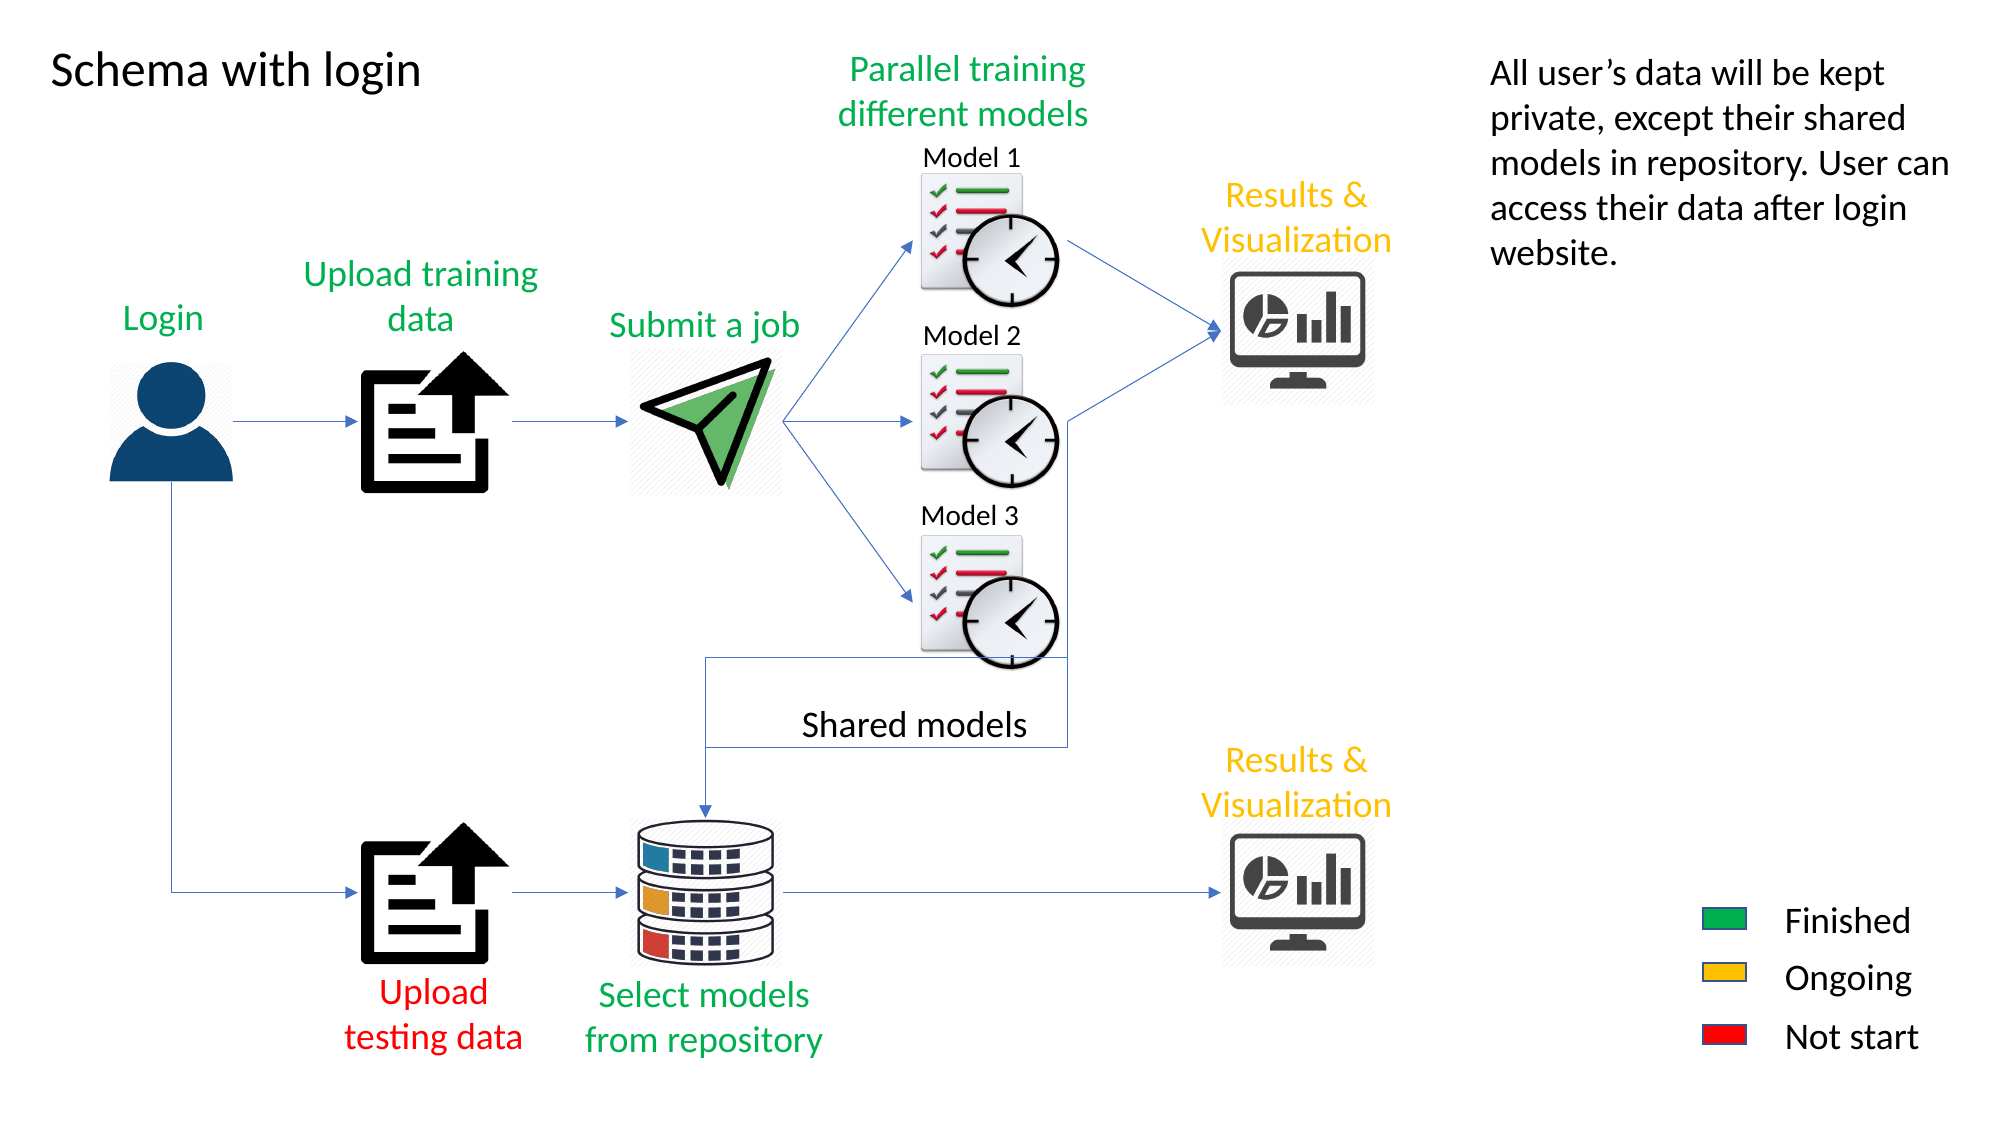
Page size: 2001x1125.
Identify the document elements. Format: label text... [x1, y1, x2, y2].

text_box Upload training data [288, 241, 554, 347]
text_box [58, 593, 471, 781]
picture [912, 165, 1068, 316]
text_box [1067, 240, 1221, 330]
text_box Schema with login [35, 28, 551, 104]
text_box Submit a job [574, 292, 782, 353]
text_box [782, 240, 913, 421]
picture [109, 361, 234, 482]
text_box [705, 421, 1068, 818]
text_box Upload testing data [312, 959, 556, 1065]
text_box Model 1 [907, 142, 1042, 181]
picture [913, 346, 1067, 421]
text_box Results & Visualization [1172, 163, 1422, 268]
picture [357, 346, 513, 497]
text_box Parallel training different models [805, 36, 1131, 142]
text_box Login [42, 285, 286, 346]
picture [1220, 817, 1376, 968]
text_box Results & Visualization [1172, 727, 1422, 833]
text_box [1067, 330, 1221, 422]
text_box All user’s data will be kept private, except their shared models in repository. User can access their data after login website. [1475, 40, 2000, 281]
picture [628, 346, 782, 497]
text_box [1703, 888, 1939, 1066]
picture [1221, 255, 1376, 406]
text_box Select models from repository [550, 962, 859, 1068]
picture [357, 817, 513, 968]
picture [628, 817, 783, 968]
text_box Model 2 [913, 316, 1042, 346]
